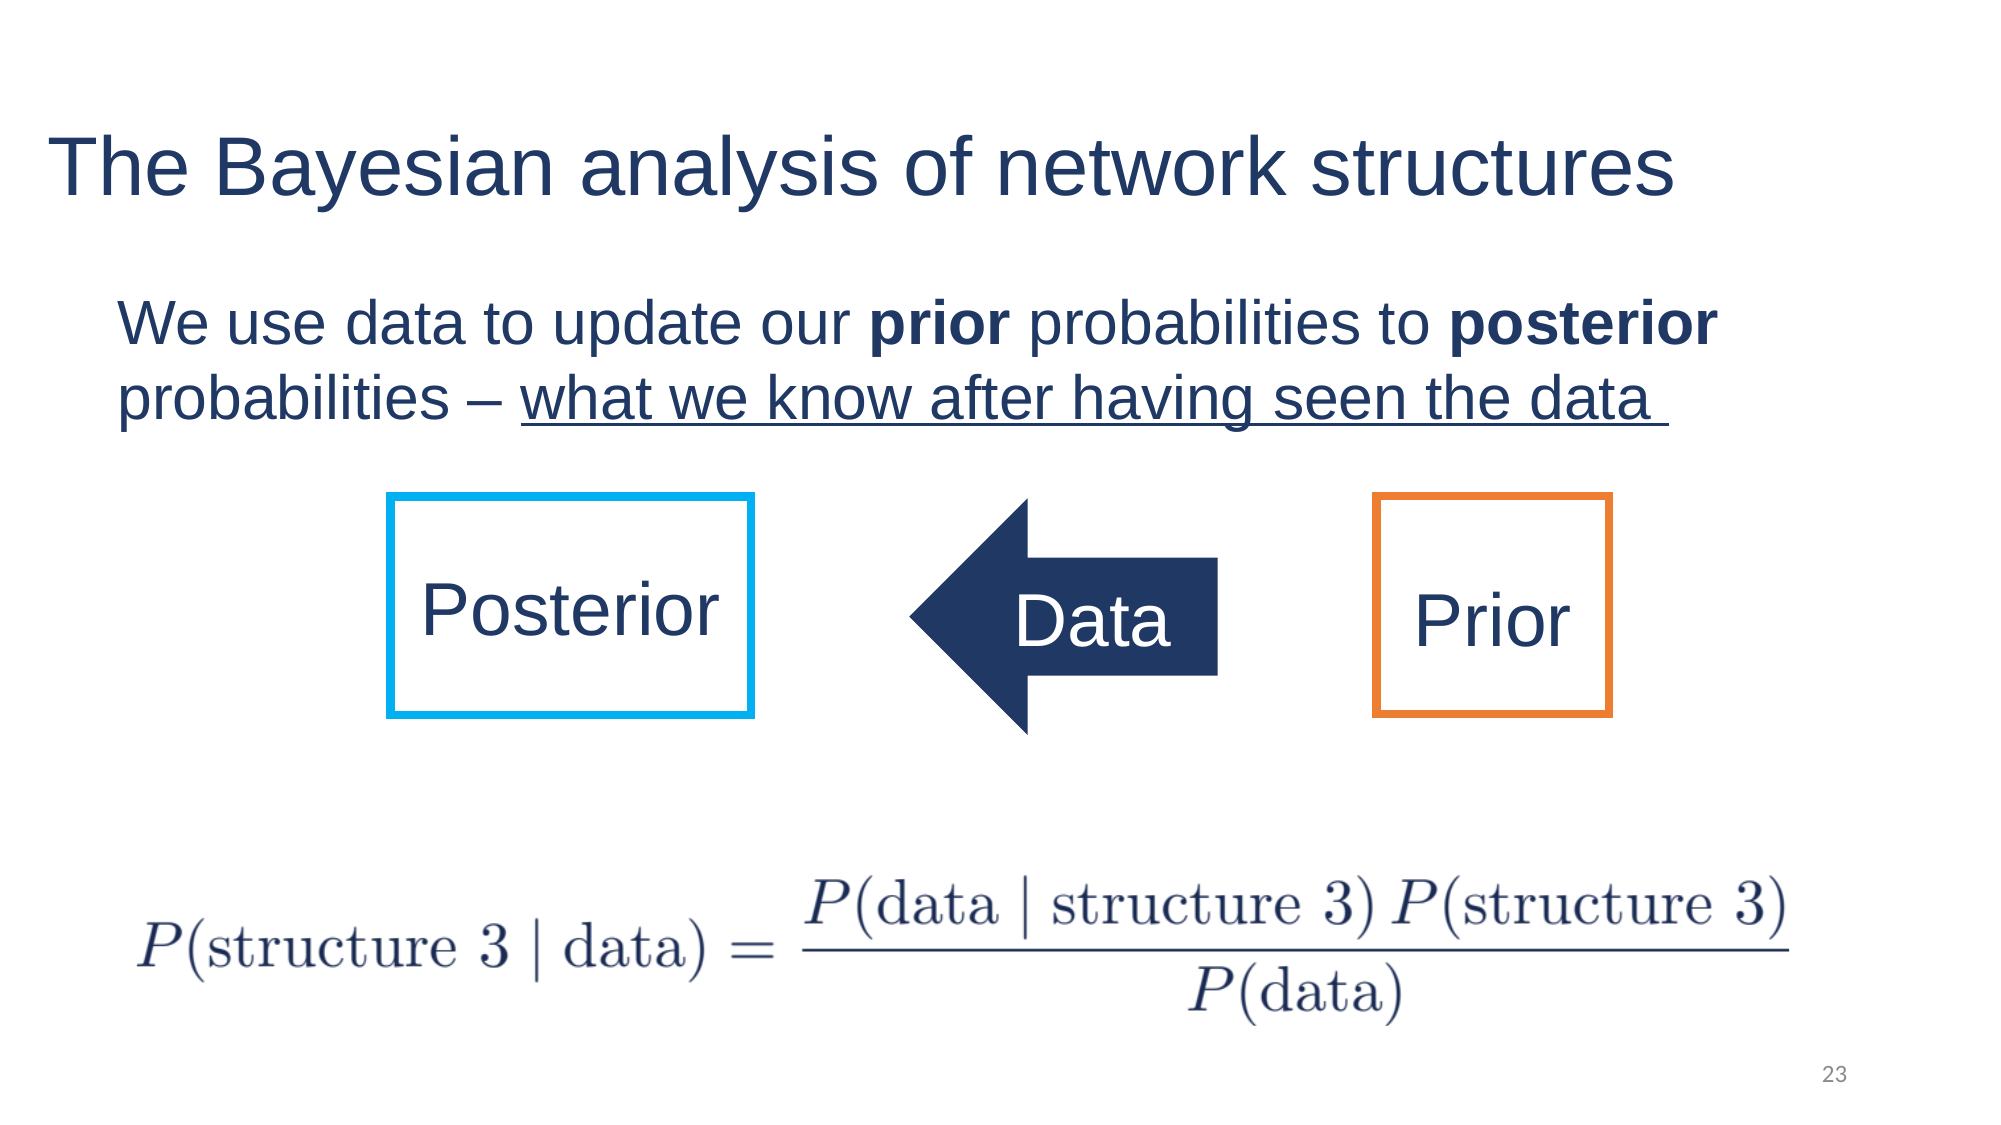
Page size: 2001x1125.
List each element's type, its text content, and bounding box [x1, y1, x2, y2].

text_box We use data to update our prior probabilities to posterior probabilities – what we know after having seen the data [102, 274, 1863, 515]
slide_number 23 [1412, 1042, 1863, 1103]
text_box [390, 495, 1610, 733]
title The Bayesian analysis of network structures [32, 59, 1863, 278]
picture [136, 874, 1790, 1026]
